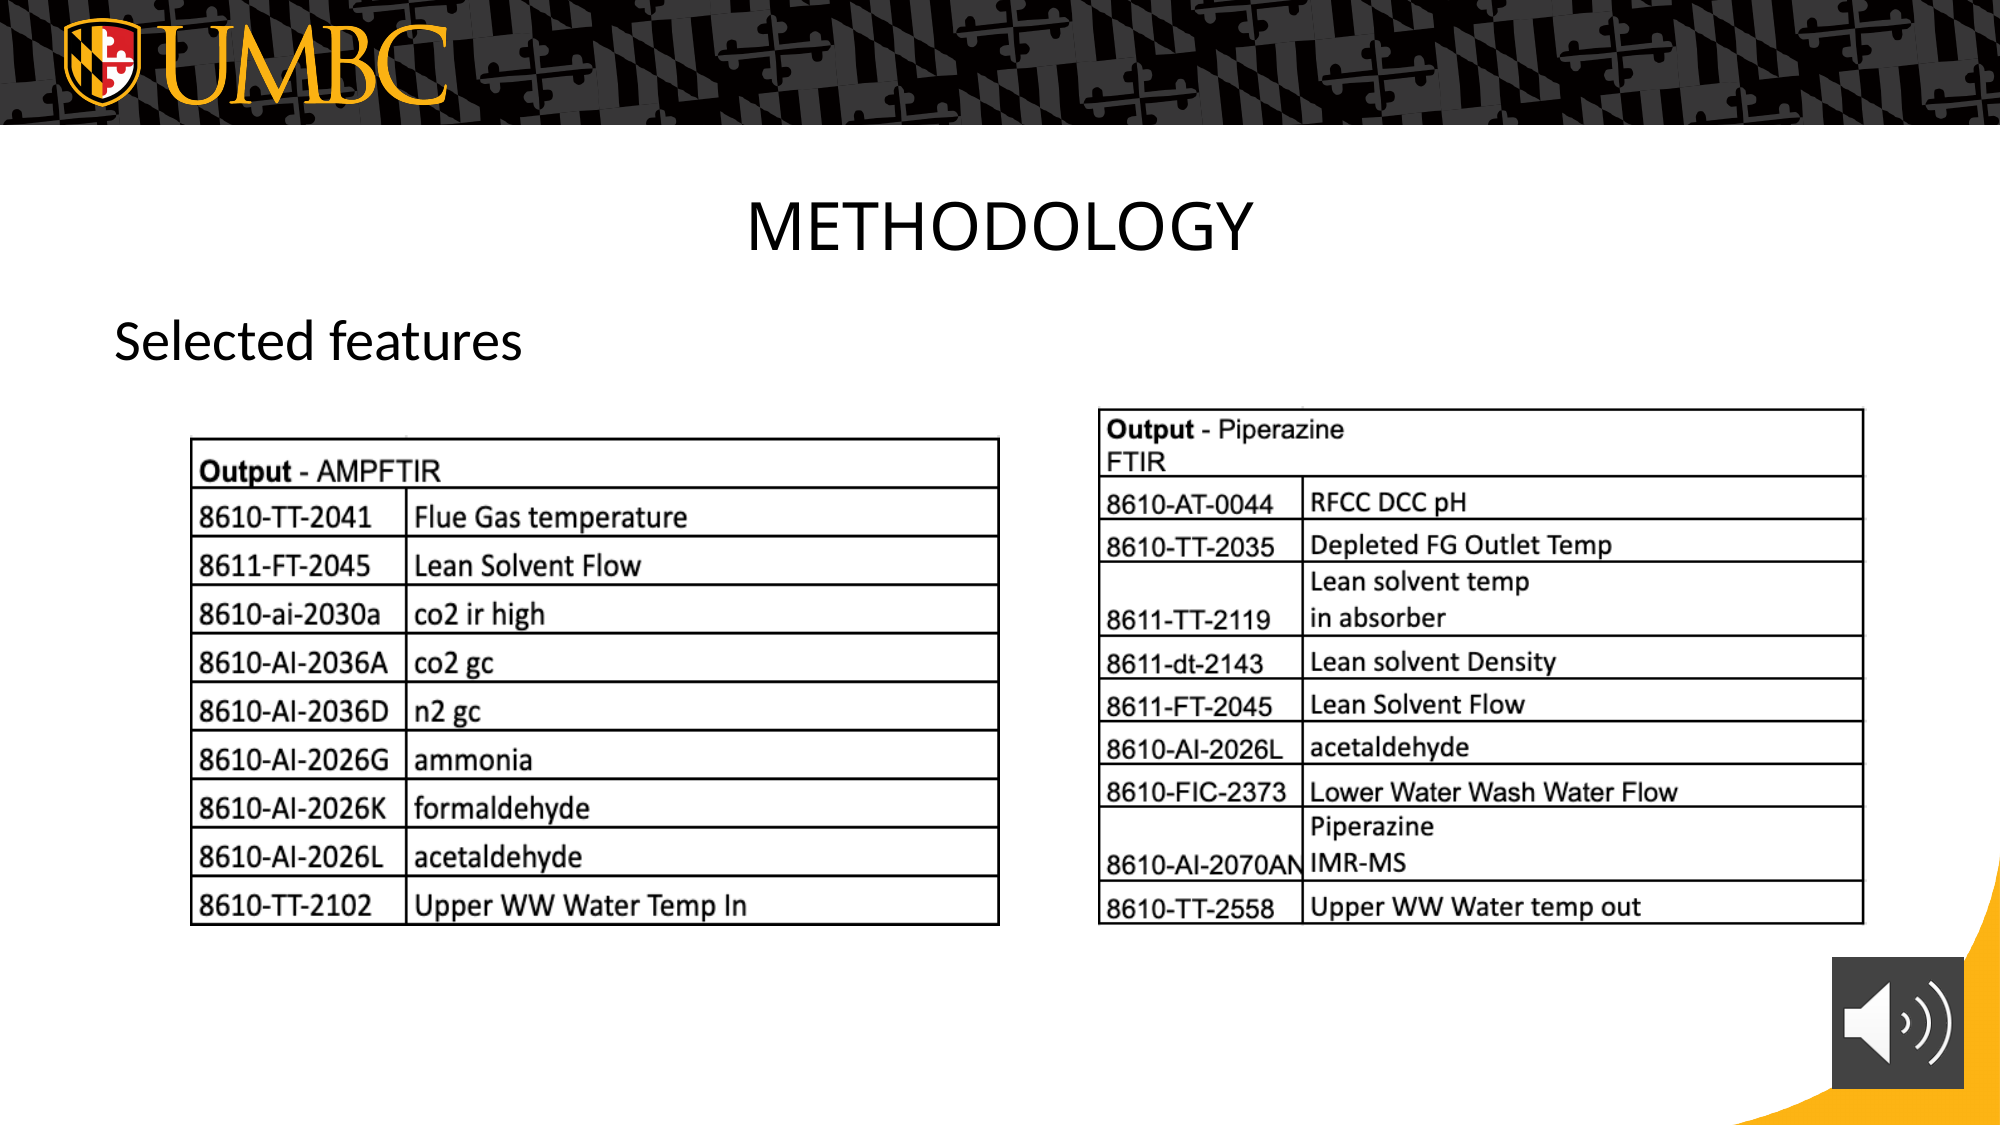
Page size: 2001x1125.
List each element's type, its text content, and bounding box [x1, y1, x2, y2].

picture [1098, 406, 2000, 1125]
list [189, 435, 1001, 926]
text_box Selected features [99, 294, 543, 380]
title METHODOLOGY [99, 153, 1900, 295]
picture [0, 0, 2000, 125]
